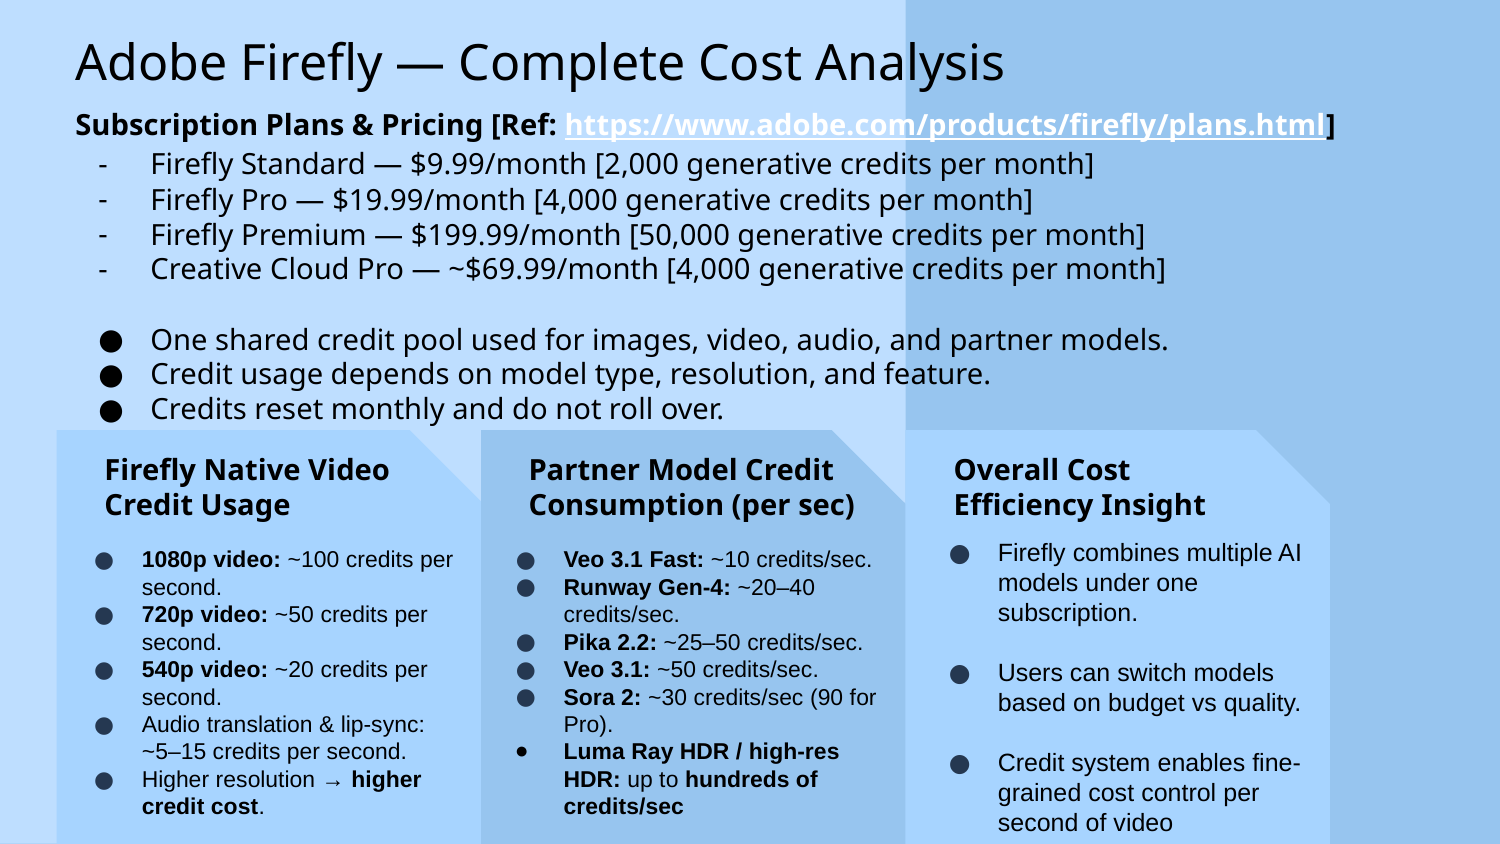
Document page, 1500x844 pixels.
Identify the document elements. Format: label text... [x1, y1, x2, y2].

text_box [56, 785, 481, 844]
text_box Veo 3.1 Fast: ~10 credits/sec. Runway Gen-4: ~20–40 credits/sec. Pika 2.2: ~25–50 credits/sec. Veo 3.1: ~50 credits/sec. Sora 2: ~30 credits/sec (90 for Pro). Luma Ray HDR / high-res HDR: up to hundreds of credits/sec [473, 529, 901, 785]
text_box [481, 430, 853, 529]
text_box [905, 430, 1330, 844]
title Adobe Firefly — Complete Cost Analysis [75, 37, 1066, 106]
title Firefly Native Video Credit Usage [104, 451, 421, 529]
title Overall Cost Efficiency Insight [953, 451, 1270, 521]
text_box [481, 473, 905, 844]
title Partner Model Credit Consumption (per sec) [528, 451, 875, 529]
text_box [56, 430, 481, 529]
text_box Firefly combines multiple AI models under one subscription. Users can switch models based on budget vs quality. Credit system enables fine-grained cost control per second of video [907, 521, 1336, 778]
text_box 1080p video: ~100 credits per second. 720p video: ~50 credits per second. 540p video: ~20 credits per second. Audio translation & lip-sync: ~5–15 credits per second. Higher resolution → higher credit cost. [51, 529, 473, 785]
title Subscription Plans & Pricing [Ref: https://www.adobe.com/products/firefly/plans.html] Firefly Standard — $9.99/month [2,000 generative credits per month] Firefly Pro — $19.99/month [4,000 generative credits per month] Firefly Premium — $199.99/month [50,000 generative credits per month] Creative Cloud Pro — ~$69.99/month [4,000 generative credits per month] One shared credit pool used for images, video, audio, and partner models. Credit usage depends on model type, resolution, and feature. Credits reset monthly and do not roll over. [75, 106, 1454, 289]
